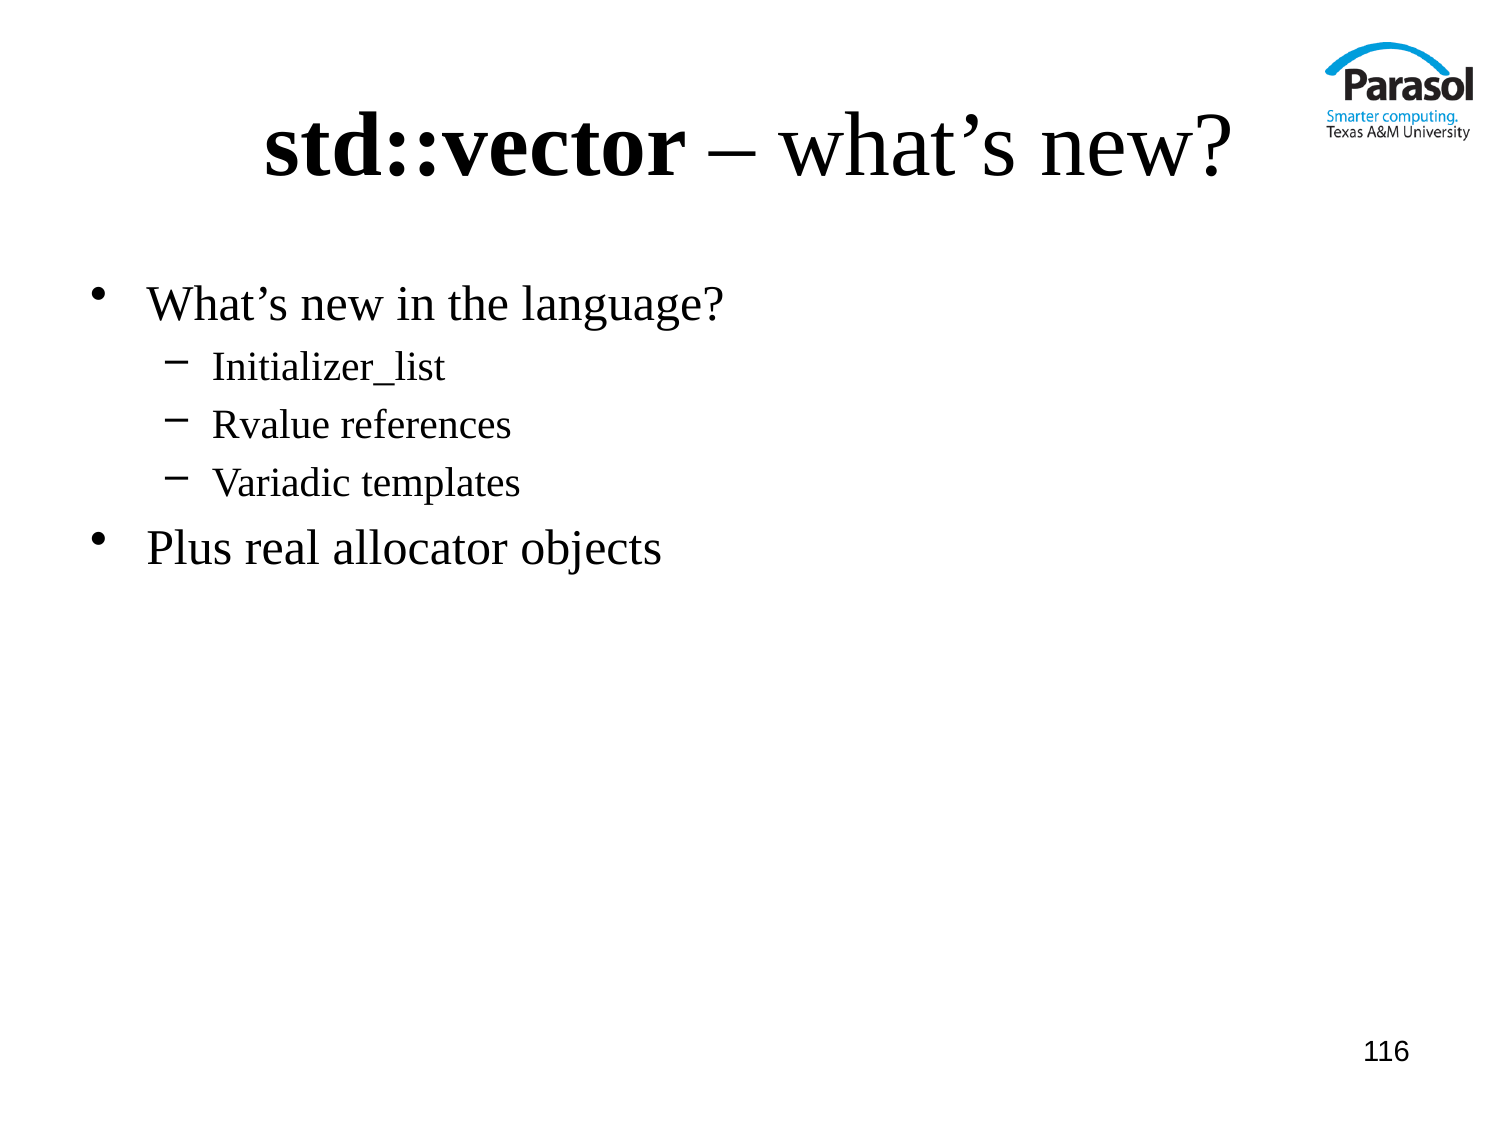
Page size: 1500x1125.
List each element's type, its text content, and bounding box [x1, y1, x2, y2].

picture [1312, 24, 1488, 158]
slide_number 116 [1074, 1024, 1426, 1103]
list What’s new in the language? Initializer_list Rvalue references Variadic templates Plus real allocator objects [74, 262, 1426, 1006]
title std::vector – what’s new? [74, 44, 1426, 233]
